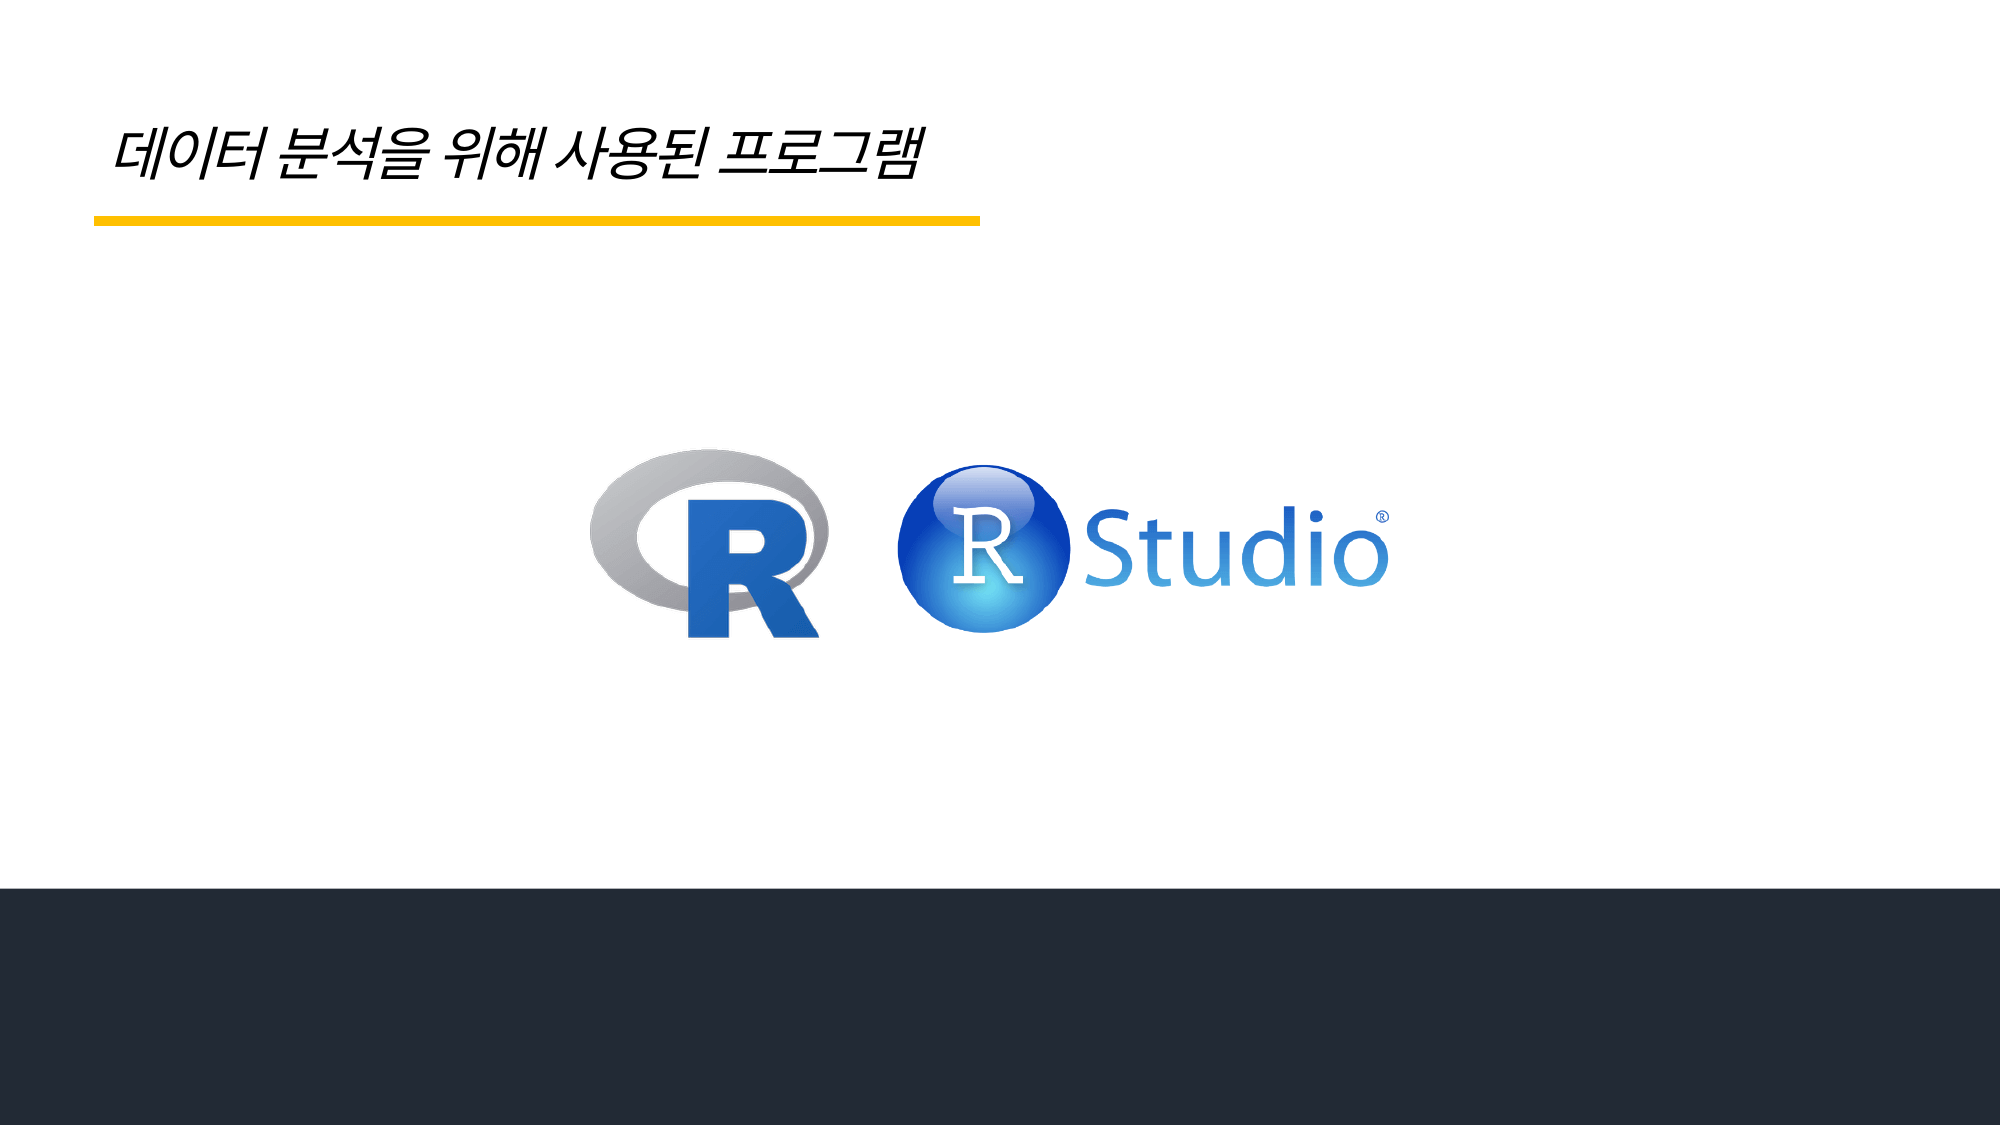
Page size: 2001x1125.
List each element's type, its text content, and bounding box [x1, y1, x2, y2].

picture [579, 434, 1409, 650]
text_box [0, 888, 2000, 1125]
text_box 데이터 분석을 위해 사용된 프로그램 [94, 109, 1111, 195]
